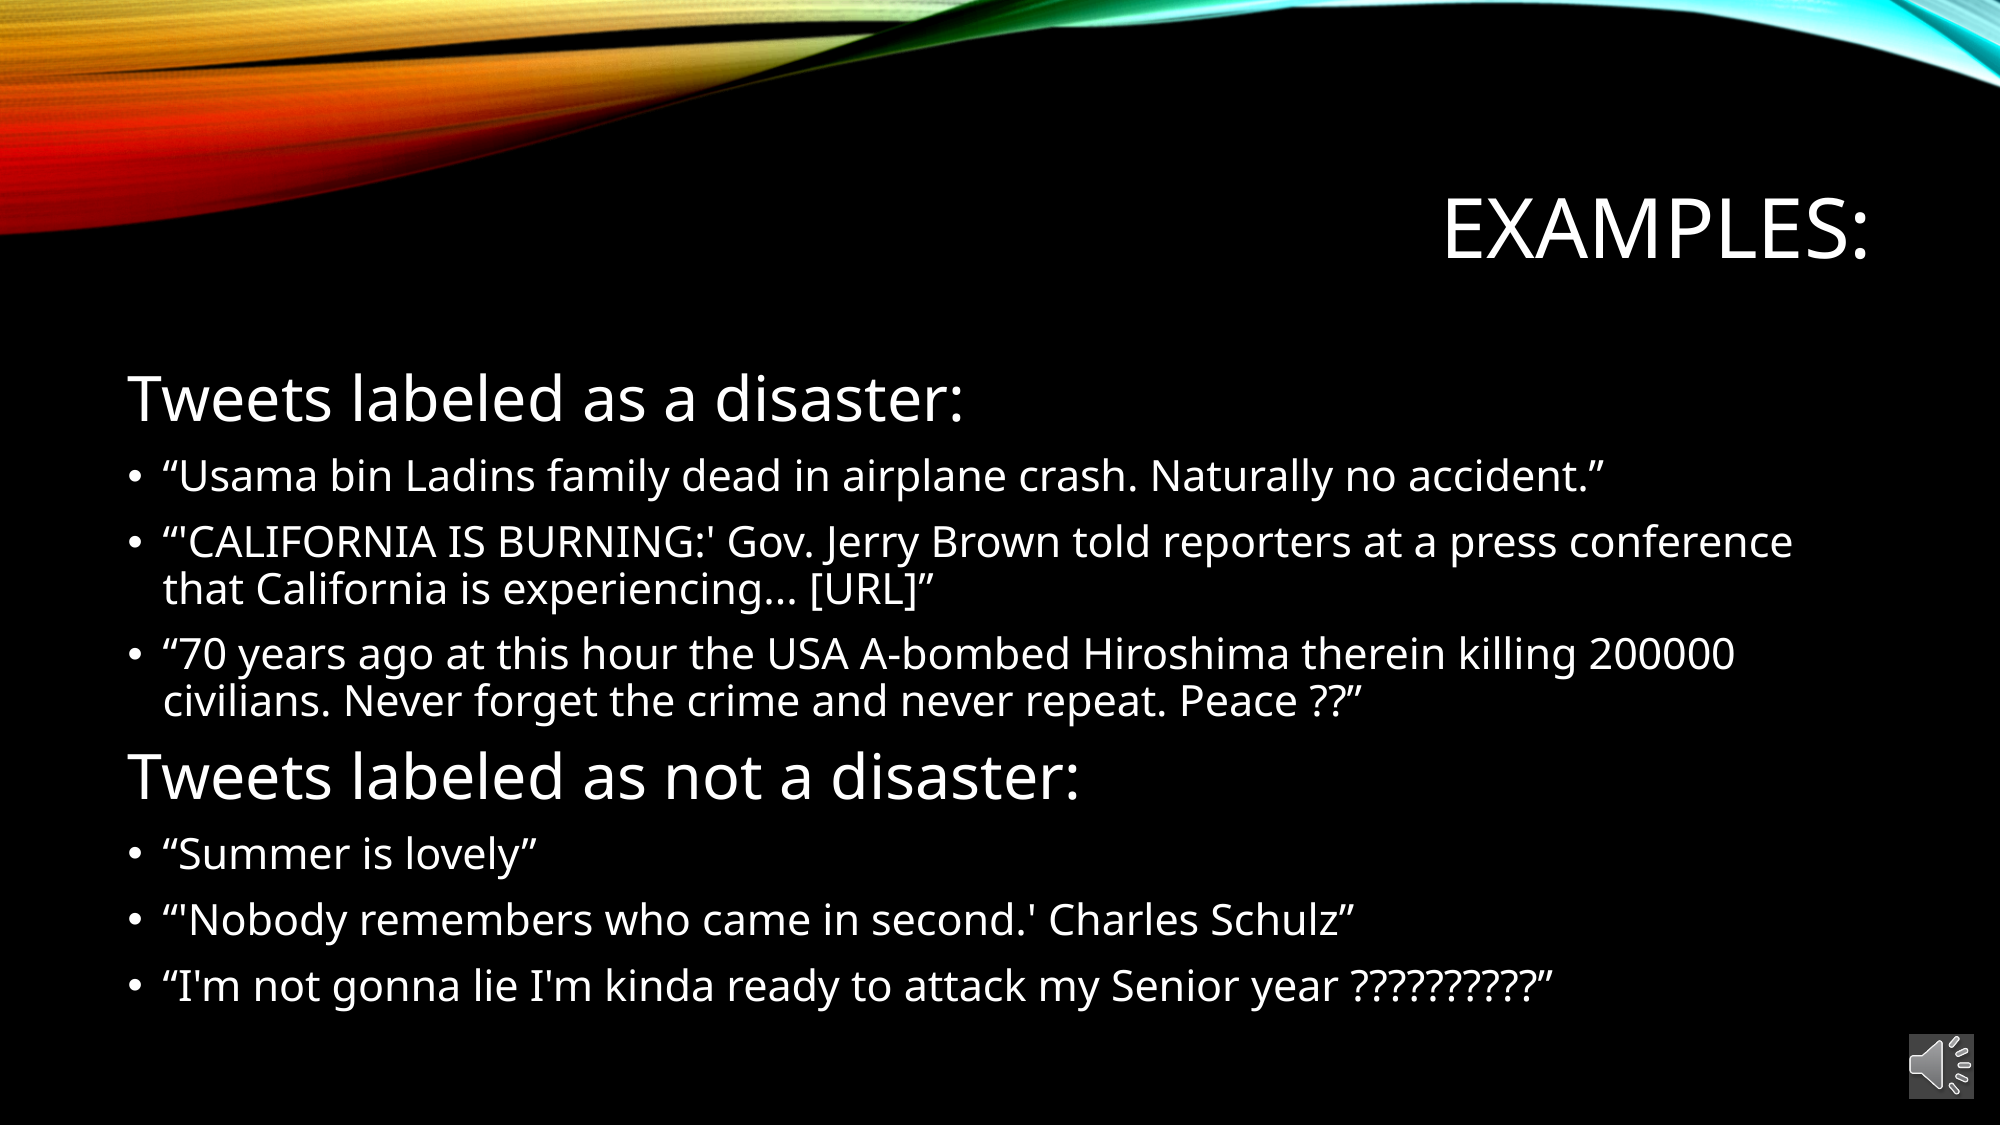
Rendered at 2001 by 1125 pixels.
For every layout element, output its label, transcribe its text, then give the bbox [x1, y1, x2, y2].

picture [0, 0, 2000, 237]
title Examples: [474, 125, 1888, 338]
picture [1908, 1033, 1976, 1101]
list Tweets labeled as a disaster: “Usama bin Ladins family dead in airplane crash. Naturally no accident.” “'CALIFORNIA IS BURNING:' Gov. Jerry Brown told reporters at a press conference that California is experiencing... [URL]” “70 years ago at this hour the USA A-bombed Hiroshima therein killing 200000 civilians. Never forget the crime and never repeat. Peace ??” Tweets labeled as not a disaster: “Summer is lovely” “'Nobody remembers who came in second.' Charles Schulz” “I'm not gonna lie I'm kinda ready to attack my Senior year ??????????” [112, 360, 1888, 1021]
